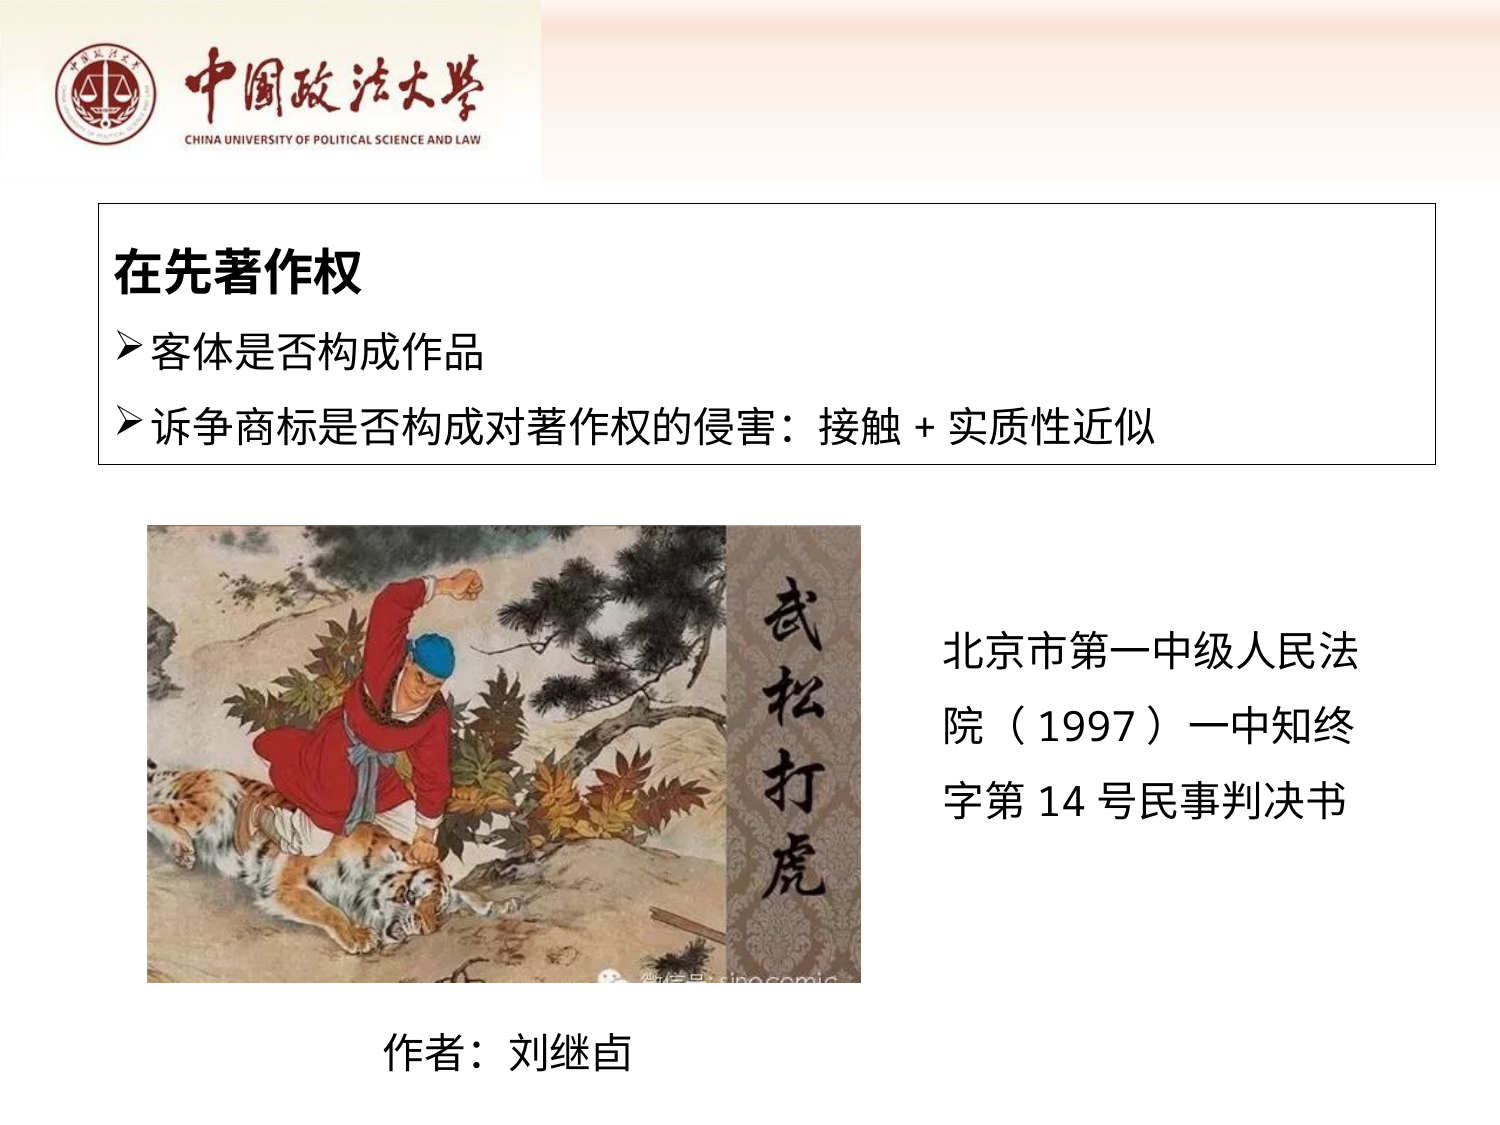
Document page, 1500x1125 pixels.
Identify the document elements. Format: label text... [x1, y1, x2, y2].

text_box 北京市第一中级人民法院（1997）一中知终字第14号民事判决书 [927, 592, 1383, 833]
list 在先著作权 客体是否构成作品 诉争商标是否构成对著作权的侵害：接触+实质性近似 [98, 203, 1436, 465]
picture [0, 0, 1500, 182]
text_box 作者：刘继卣 [367, 994, 661, 1085]
picture [147, 525, 861, 983]
